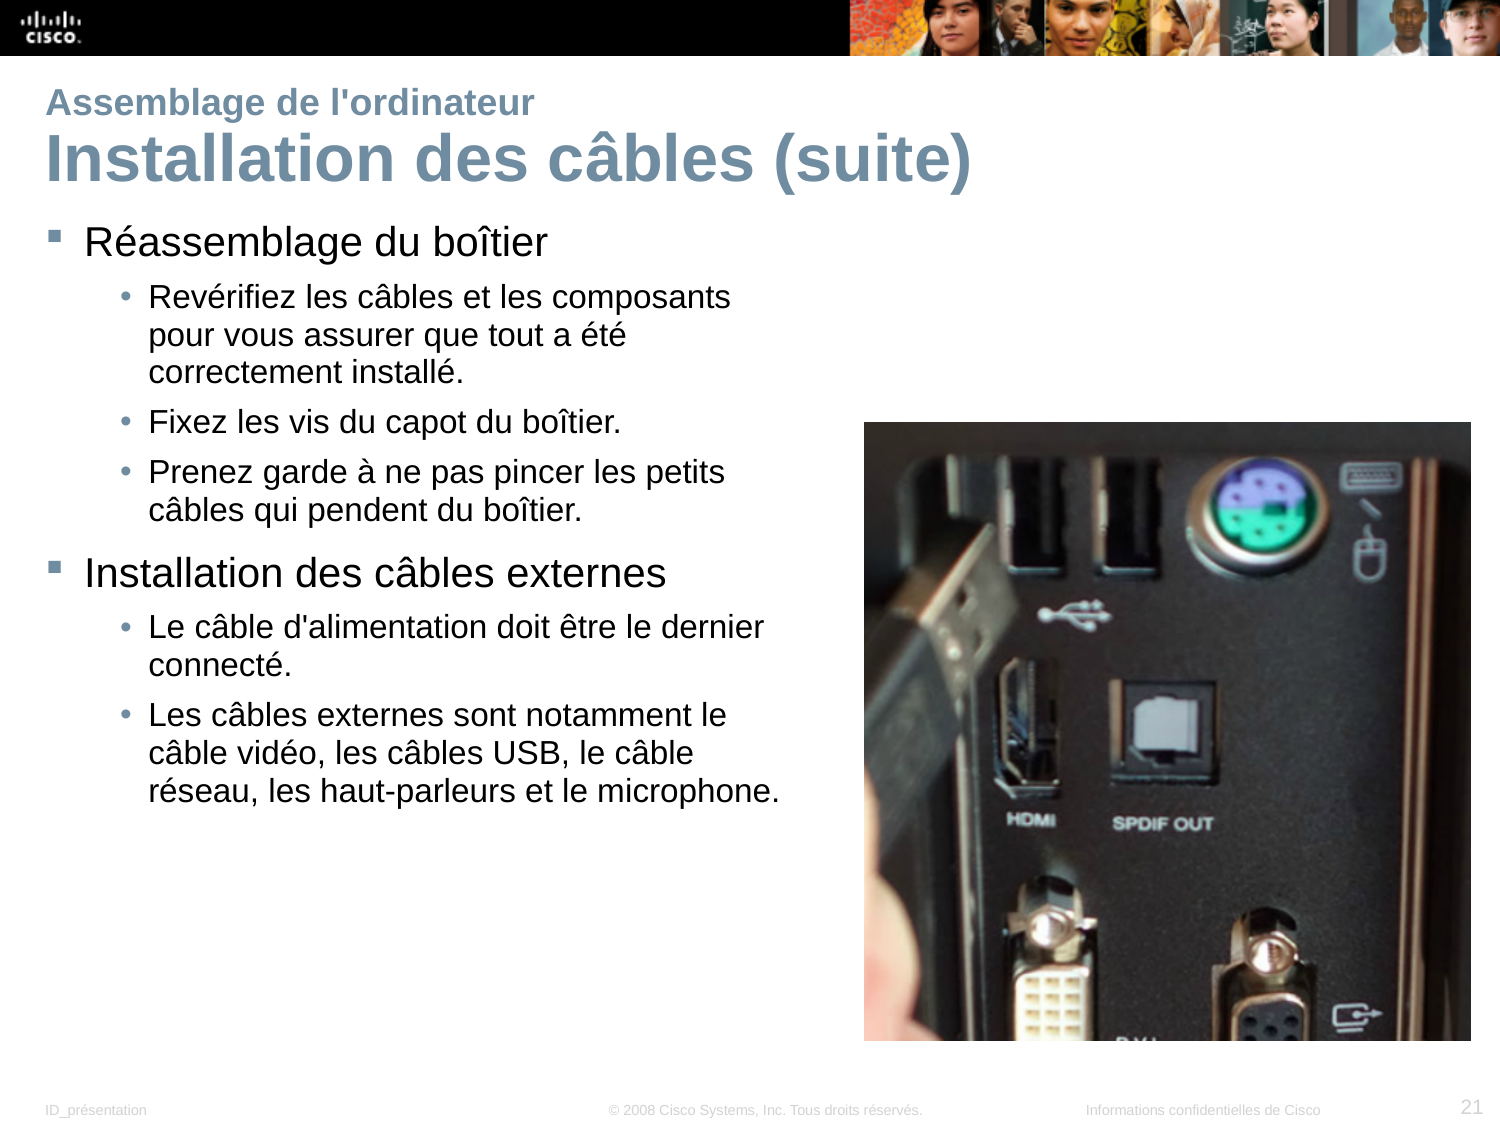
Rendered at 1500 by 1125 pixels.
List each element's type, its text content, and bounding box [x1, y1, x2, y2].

picture [864, 422, 1472, 1041]
picture [0, 0, 1500, 56]
title Assemblage de l'ordinateur Installation des câbles (suite) [31, 64, 1471, 203]
text_box Réassemblage du boîtier Revérifiez les câbles et les composants pour vous assurer que tout a été correctement installé. Fixez les vis du capot du boîtier. Prenez garde à ne pas pincer les petits câbles qui pendent du boîtier. Installation des câbles externes Le câble d'alimentation doit être le dernier connecté. Les câbles externes sont notamment le câble vidéo, les câbles USB, le câble réseau, les haut-parleurs et le microphone. [31, 211, 818, 680]
